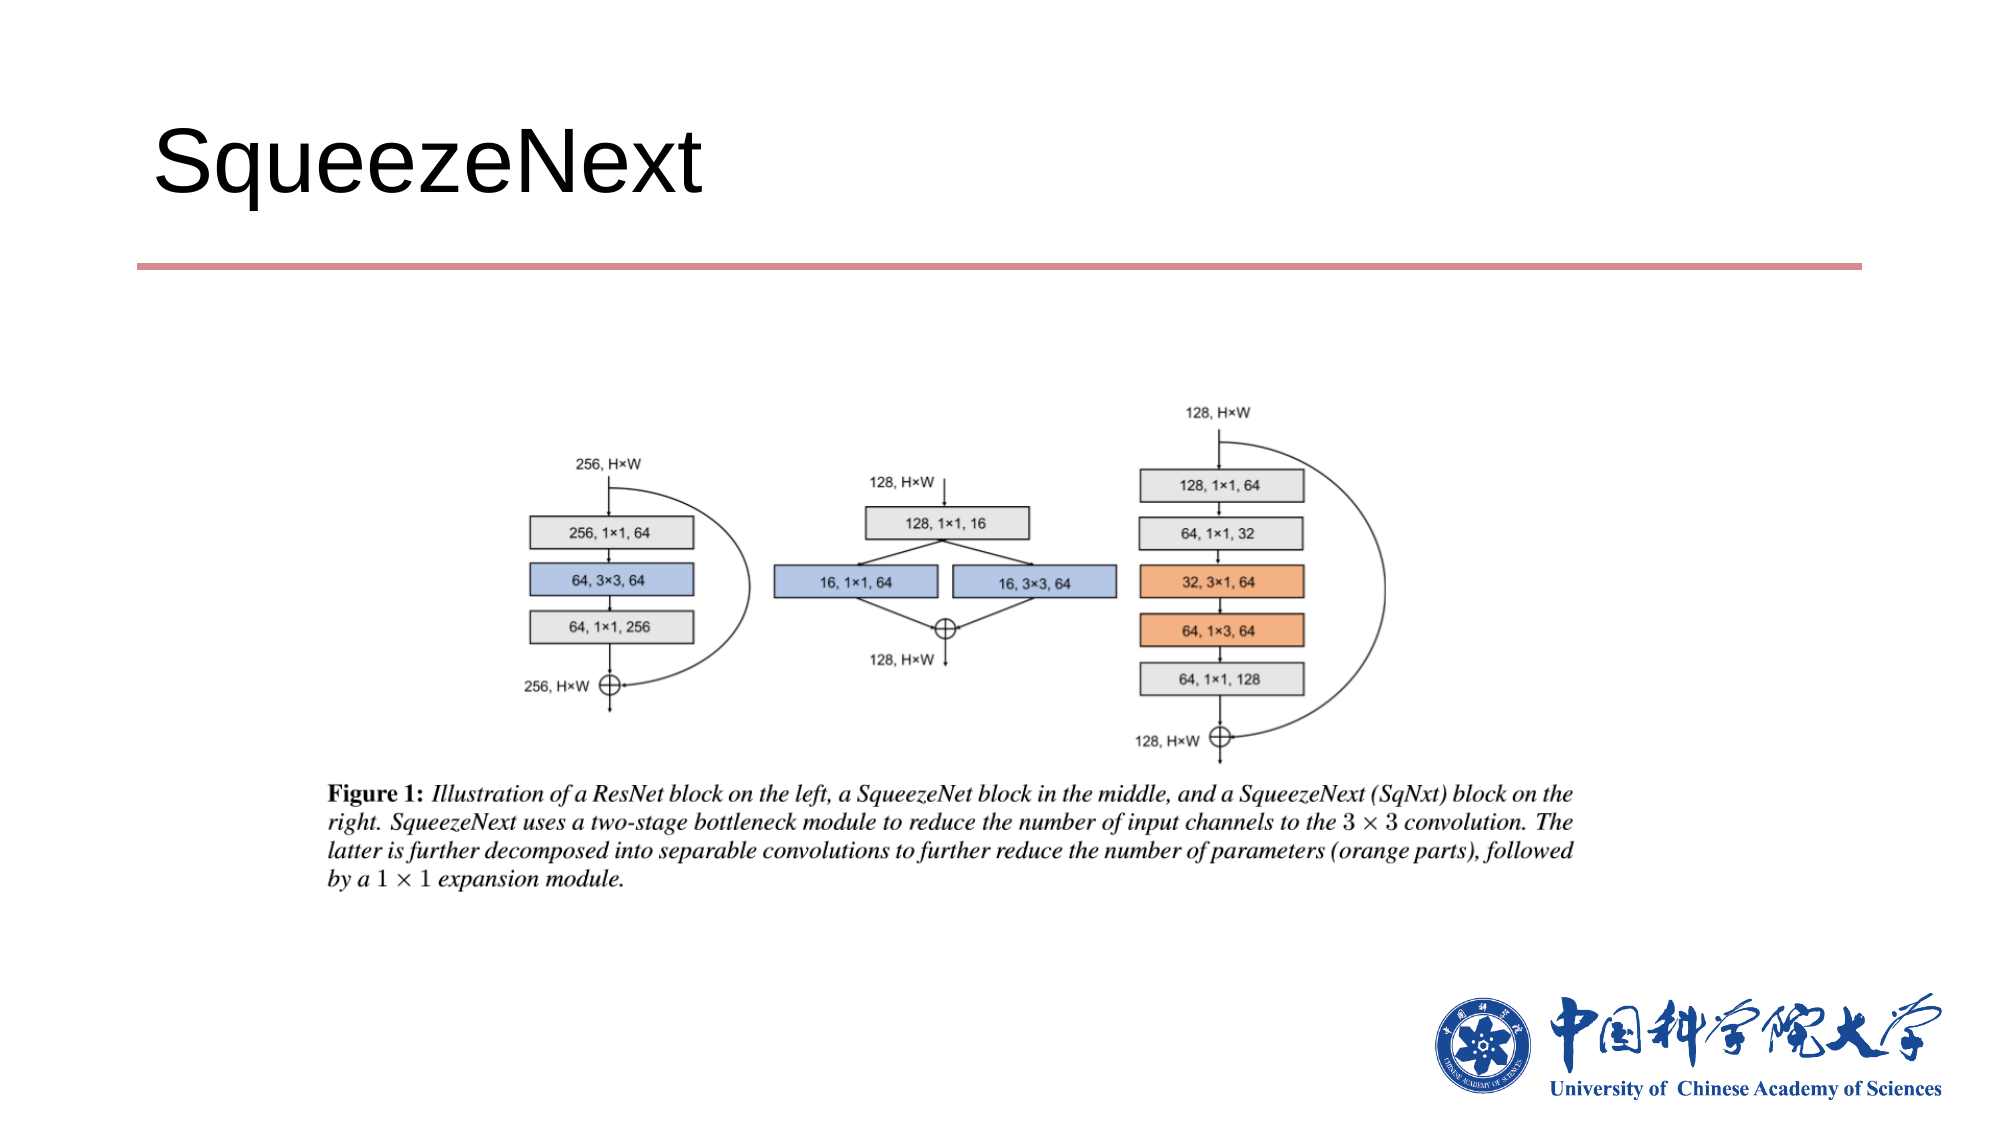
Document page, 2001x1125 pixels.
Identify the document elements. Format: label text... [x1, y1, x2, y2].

picture [1435, 993, 1942, 1100]
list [292, 364, 1585, 901]
title SqueezeNext [137, 59, 1863, 267]
